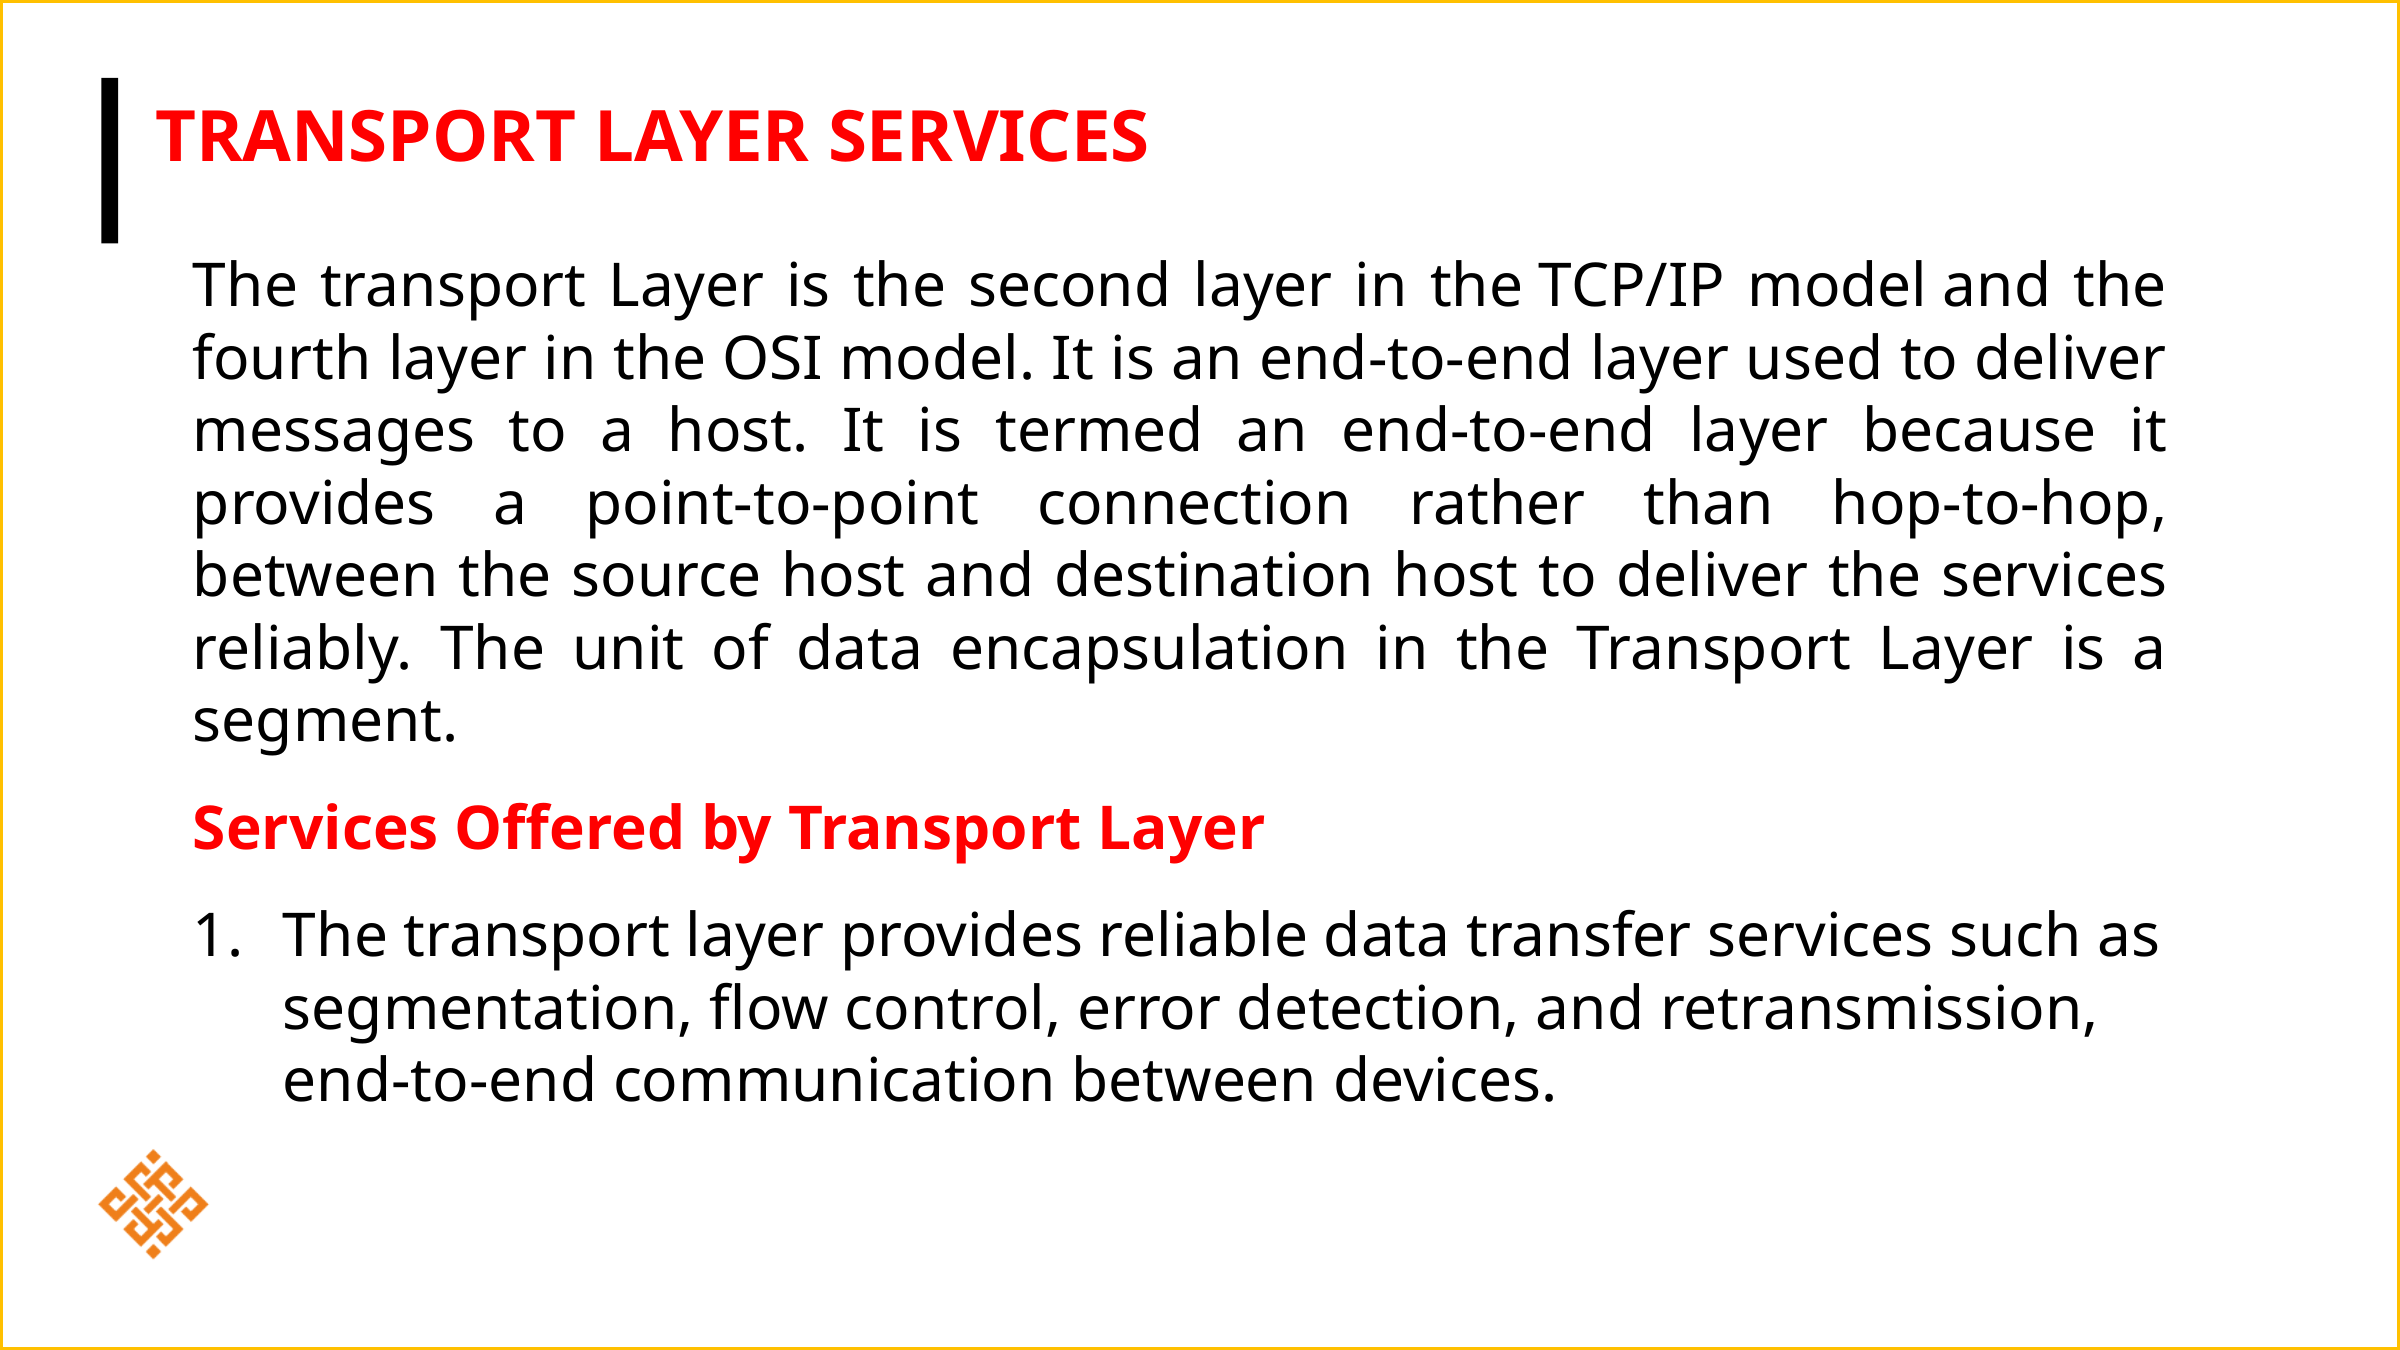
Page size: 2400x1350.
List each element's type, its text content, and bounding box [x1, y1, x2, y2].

list The transport Layer is the second layer in the TCP/IP model and the fourth layer in the OSI model. It is an end-to-end layer used to deliver messages to a host. It is termed an end-to-end layer because it provides a point-to-point connection rather than hop-to-hop, between the source host and destination host to deliver the services reliably. The unit of data encapsulation in the Transport Layer is a segment. Services Offered by Transport Layer The transport layer provides reliable data transfer services such as segmentation, flow control, error detection, and retransmission, end-to-end communication between devices. [174, 237, 2188, 1138]
picture [75, 1058, 235, 1350]
title Transport Layer Services [136, 77, 1360, 188]
